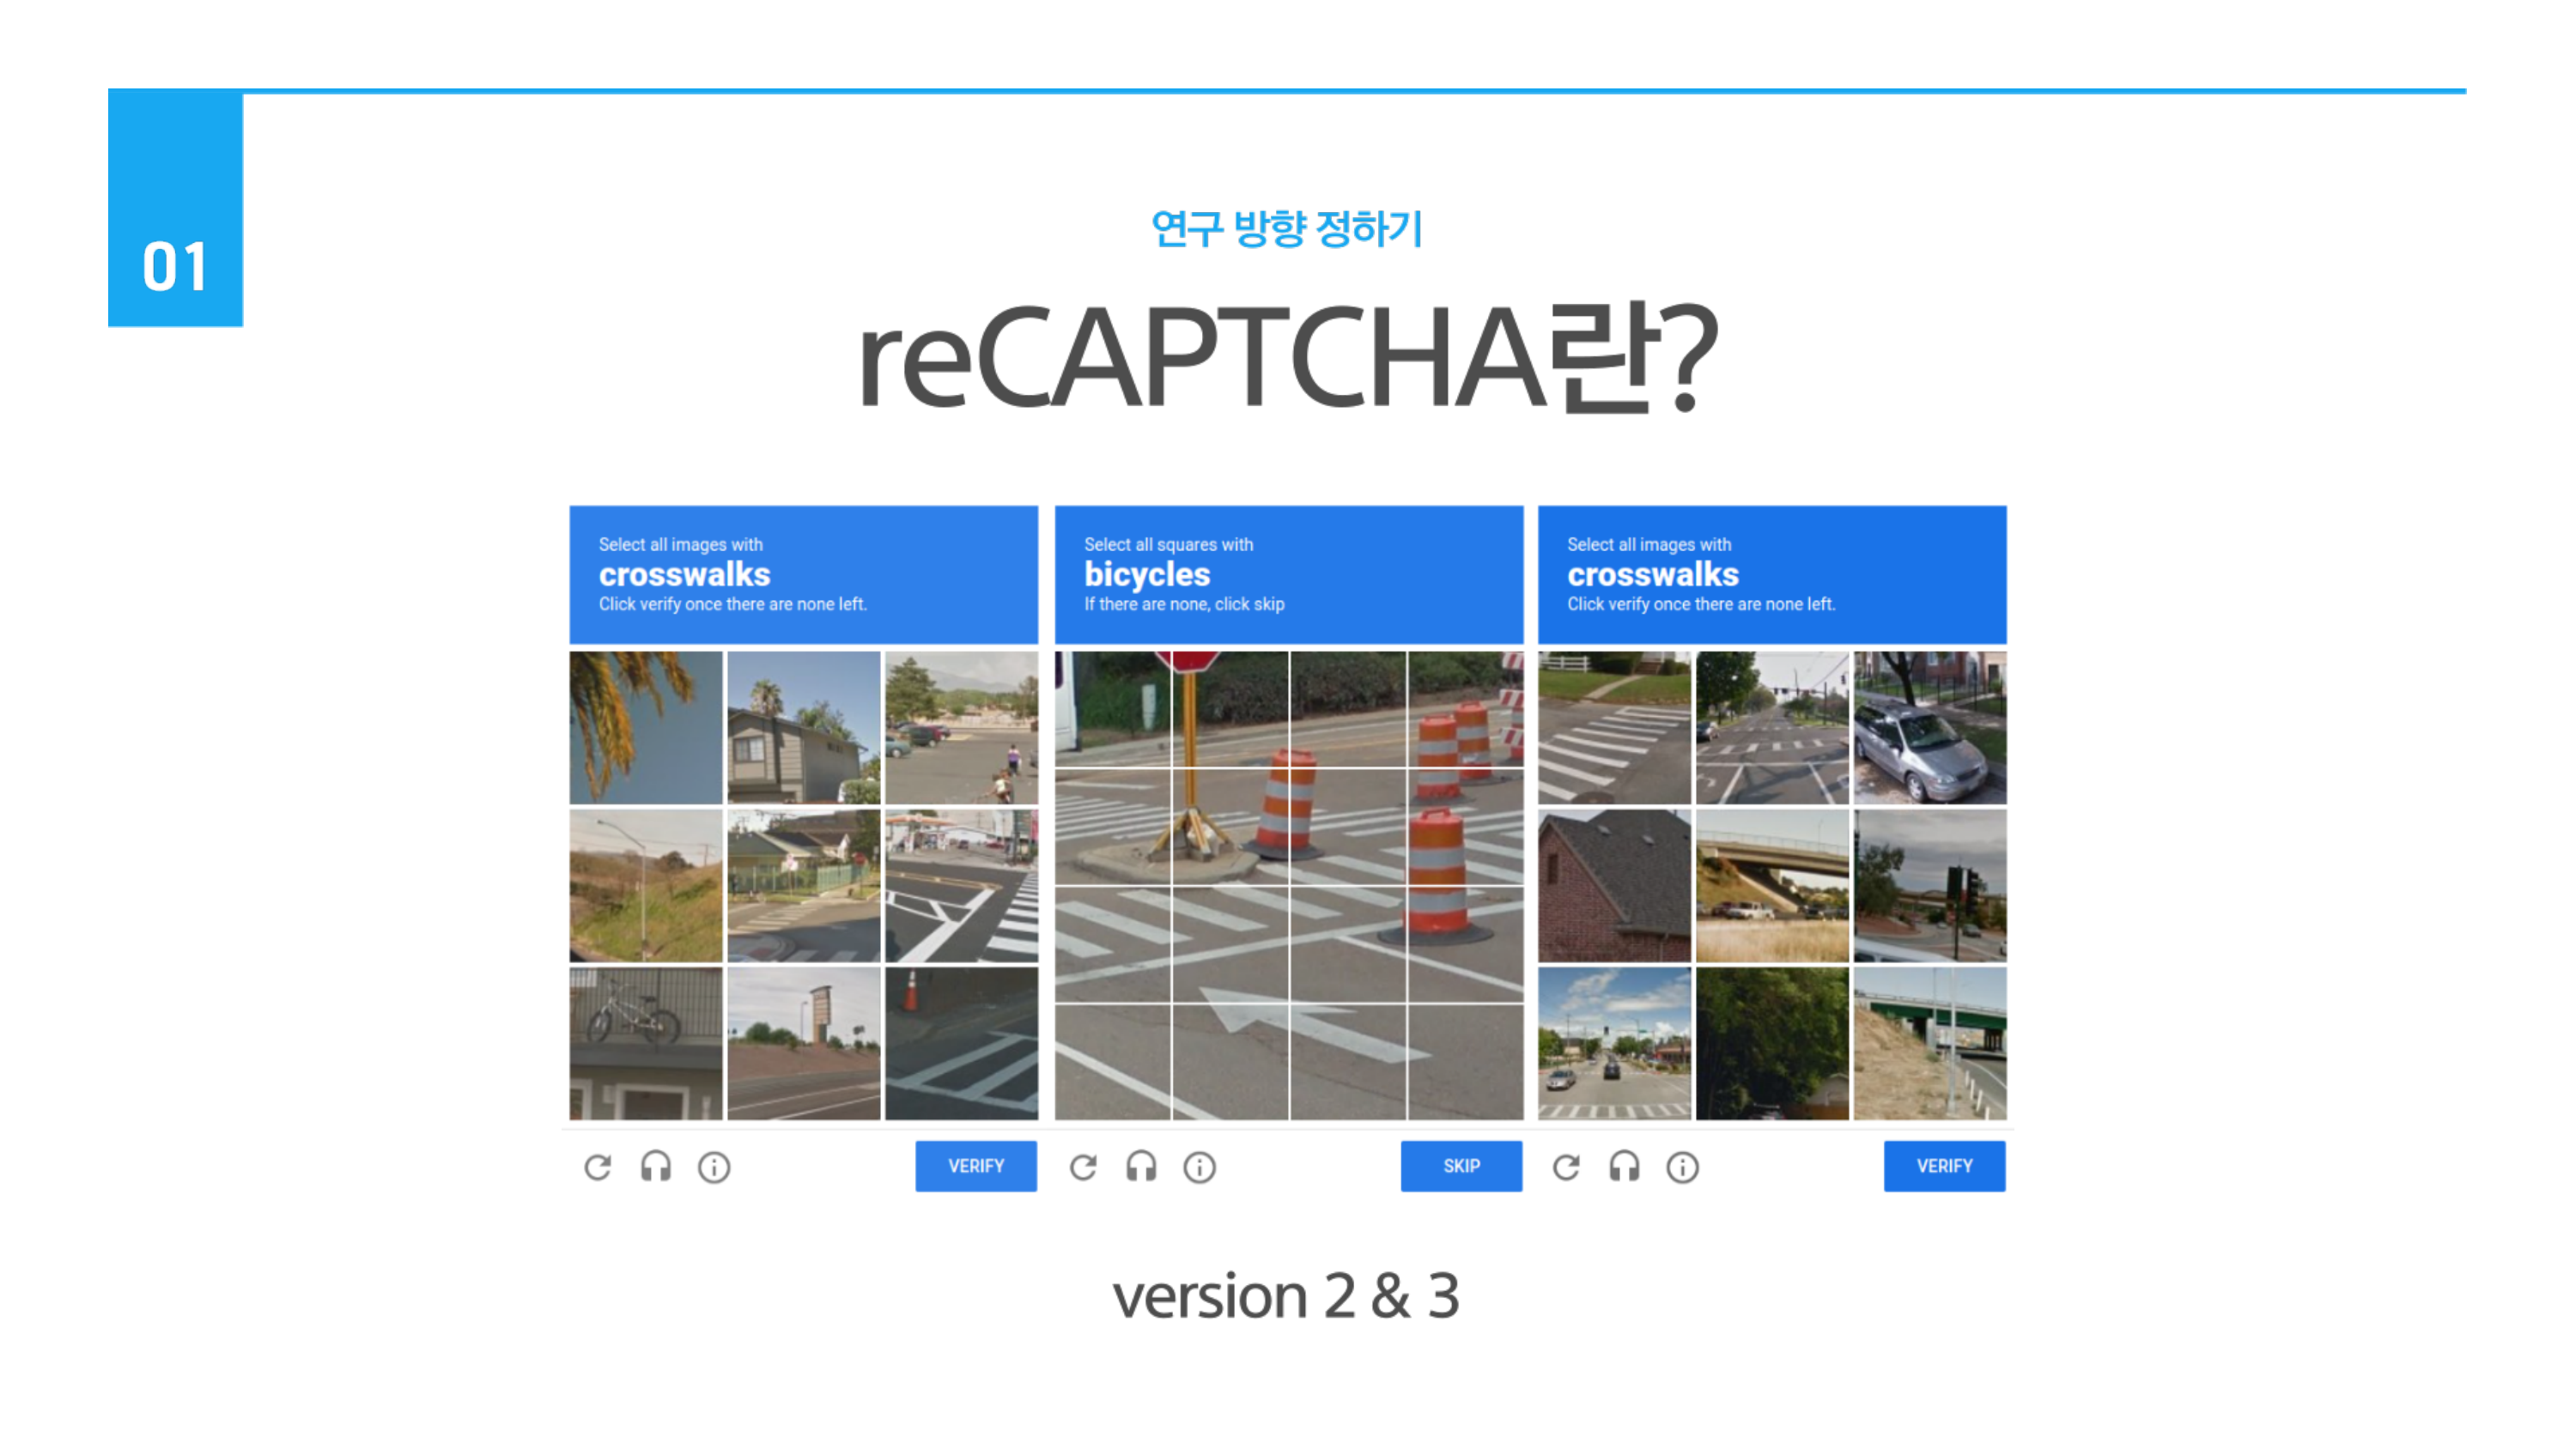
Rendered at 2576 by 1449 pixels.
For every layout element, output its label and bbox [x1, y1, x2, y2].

text_box [108, 92, 244, 202]
text_box [561, 499, 2014, 1203]
picture [608, 1234, 1762, 1388]
picture [0, 187, 2353, 562]
text_box [108, 88, 2467, 94]
